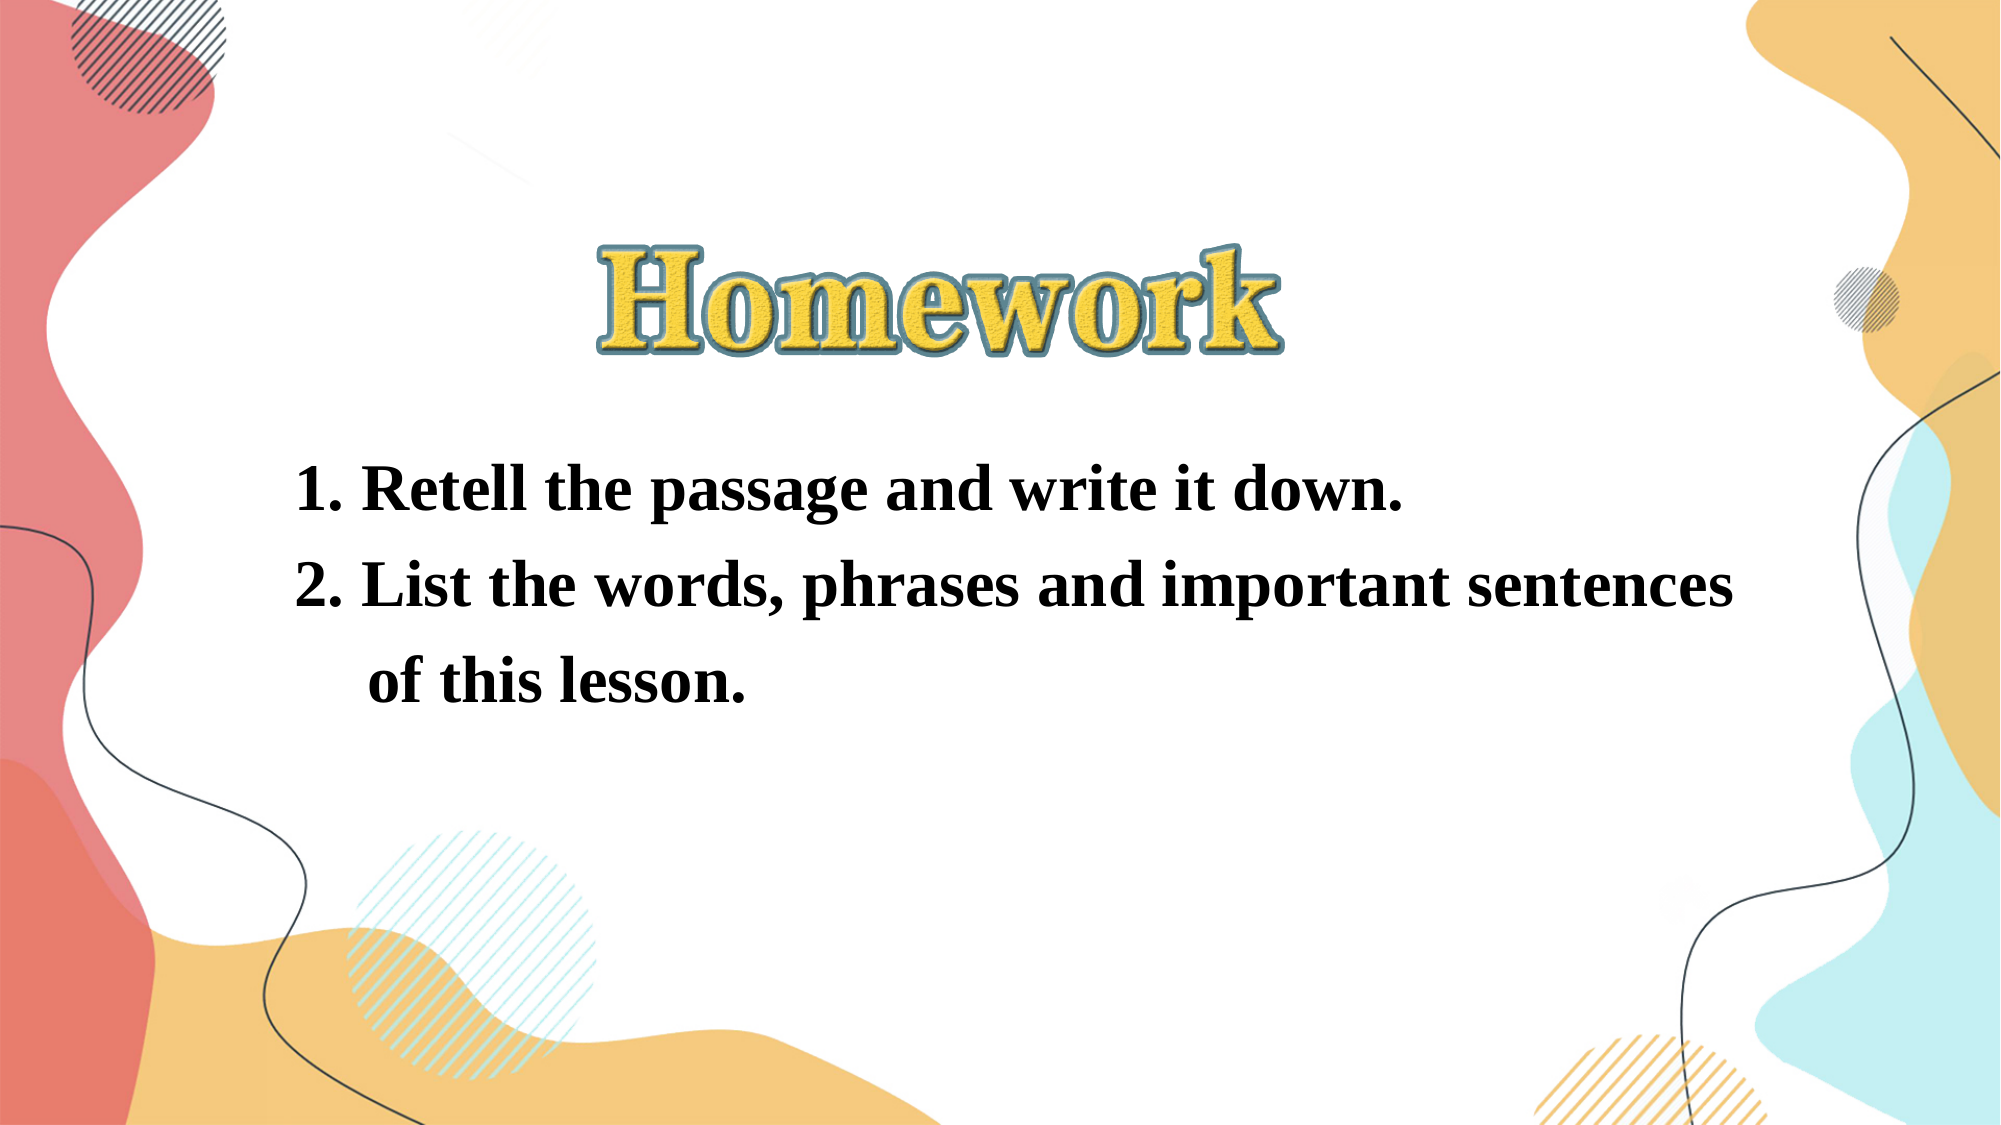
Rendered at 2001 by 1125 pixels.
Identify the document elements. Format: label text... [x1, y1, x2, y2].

text_box 1. Retell the passage and write it down. 2. List the words, phrases and important sentences of this lesson. [279, 420, 1756, 724]
picture [0, 0, 2001, 1125]
